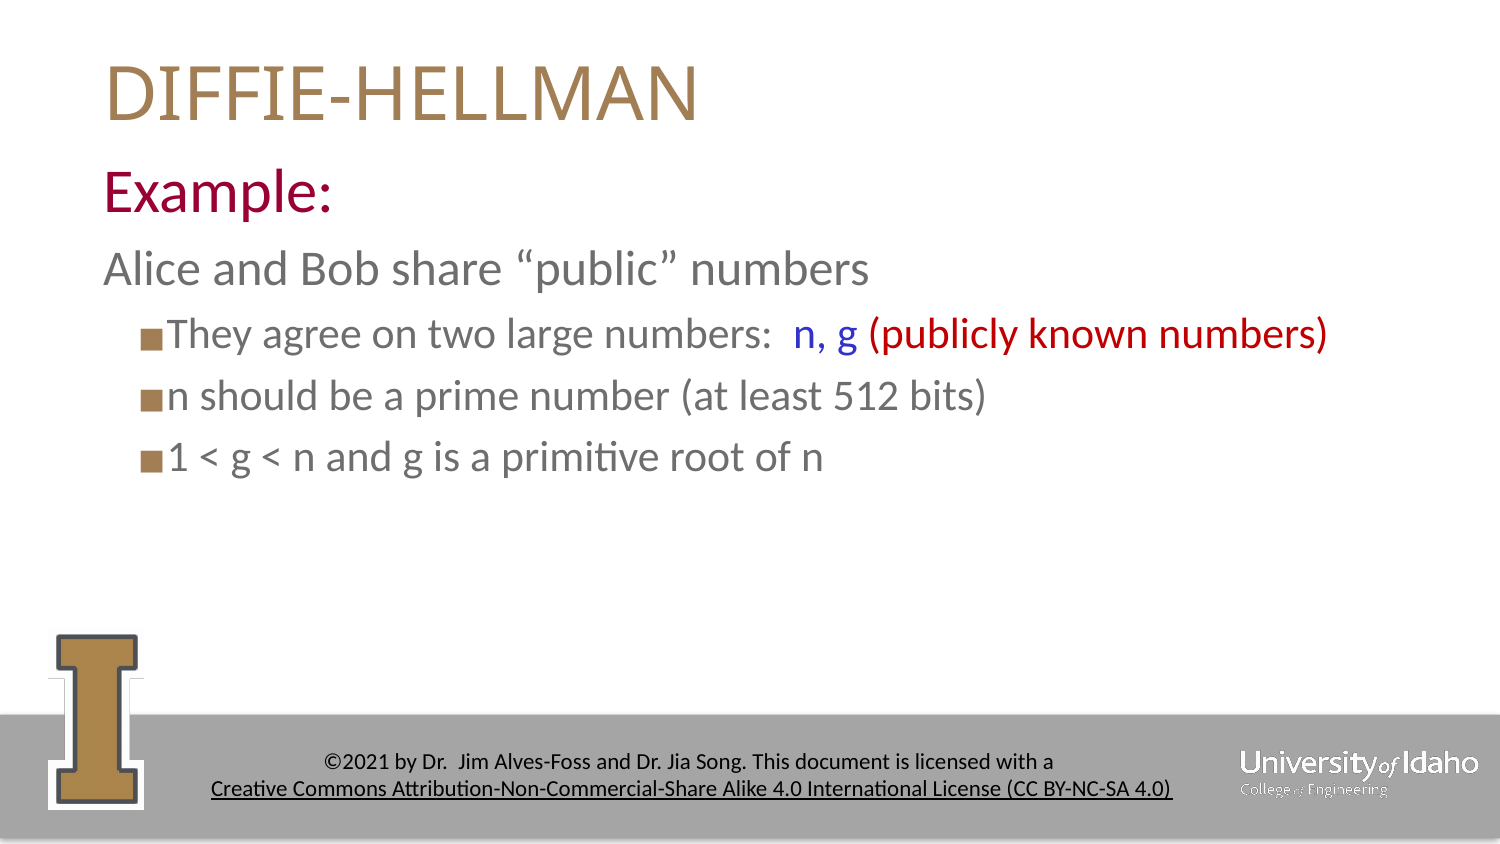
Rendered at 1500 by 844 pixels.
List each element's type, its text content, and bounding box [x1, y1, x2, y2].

picture [1118, 658, 1500, 844]
title DIFFIE-HELLMAN [103, 44, 1397, 158]
list Example: Alice and Bob share “public” numbers They agree on two large numbers: n, g (publicly known numbers) n should be a prime number (at least 512 bits) 1 < g < n and g is a primitive root of n [103, 169, 1397, 760]
picture [48, 627, 144, 810]
